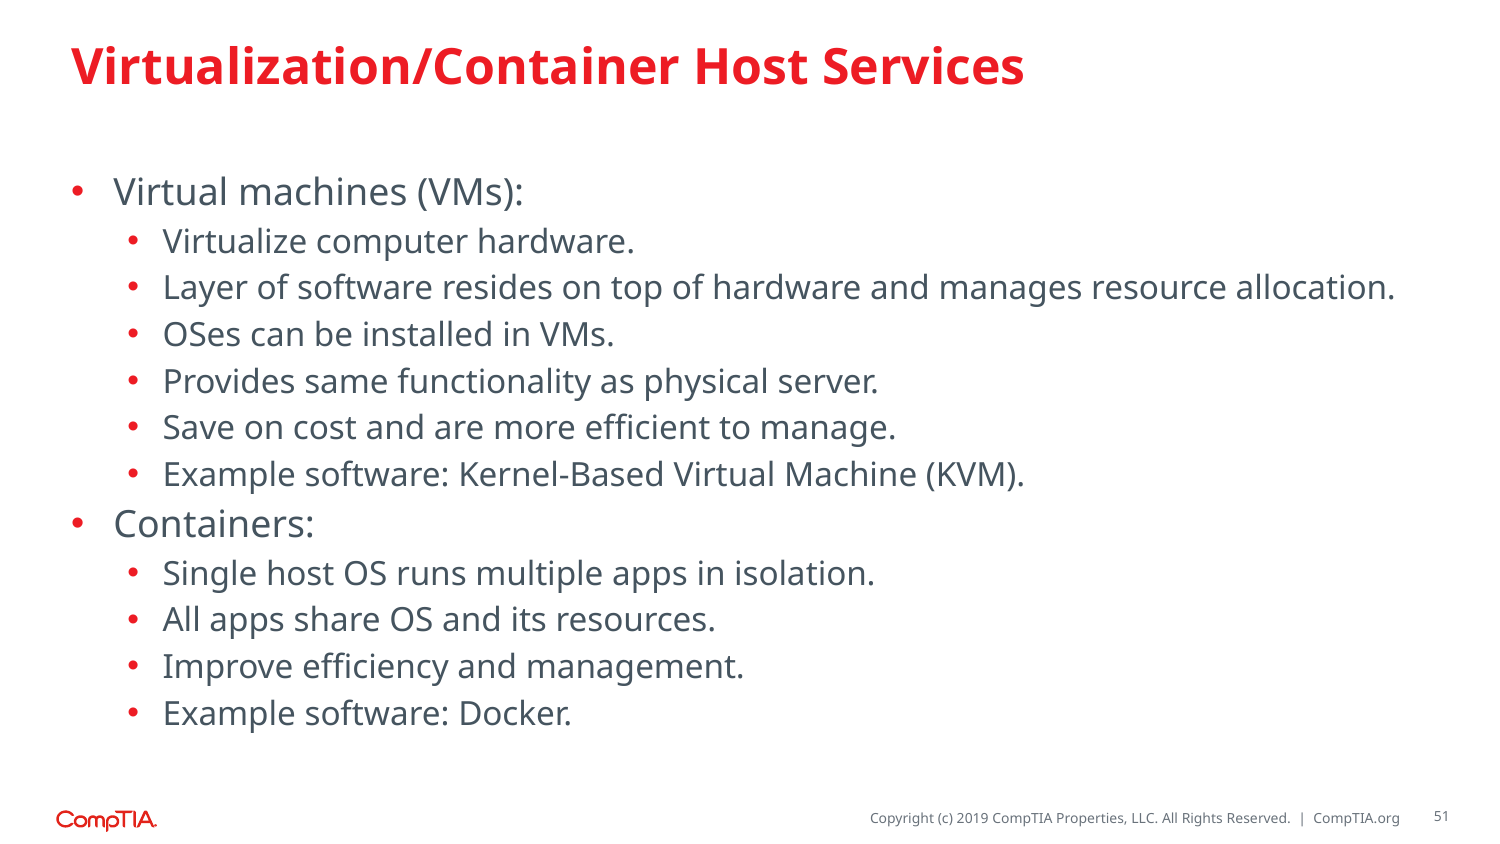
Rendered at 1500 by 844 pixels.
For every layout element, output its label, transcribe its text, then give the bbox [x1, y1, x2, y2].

list Virtual machines (VMs): Virtualize computer hardware. Layer of software resides on top of hardware and manages resource allocation. OSes can be installed in VMs. Provides same functionality as physical server. Save on cost and are more efficient to manage. Example software: Kernel-Based Virtual Machine (KVM). Containers: Single host OS runs multiple apps in isolation. All apps share OS and its resources. Improve efficiency and management. Example software: Docker. [56, 160, 1444, 746]
slide_number 51 [1407, 800, 1450, 835]
title Virtualization/Container Host Services [56, 12, 1444, 117]
